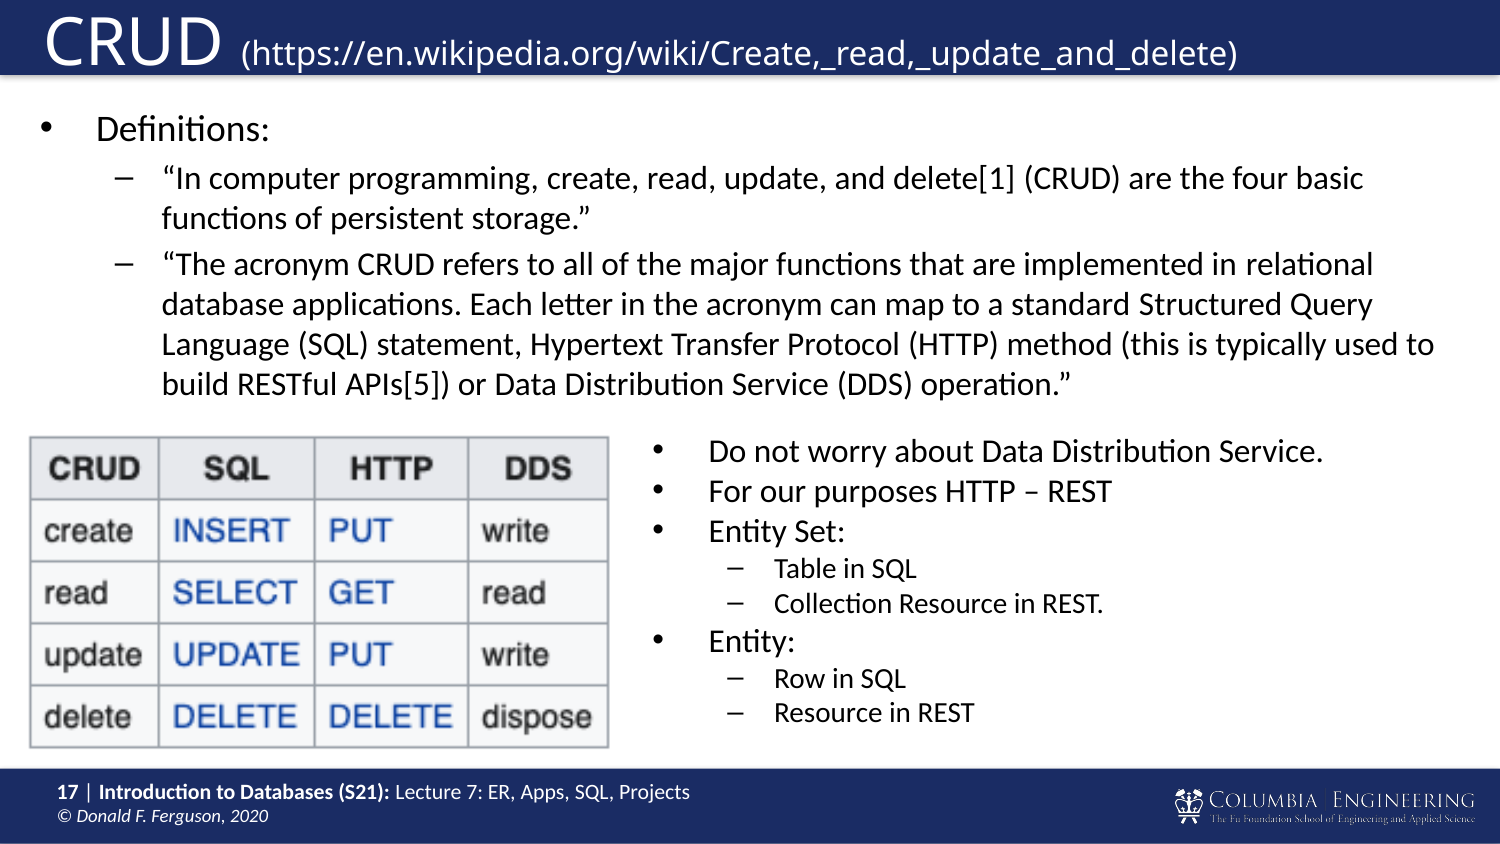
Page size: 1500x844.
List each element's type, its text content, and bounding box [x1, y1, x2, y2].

title CRUD (https://en.wikipedia.org/wiki/Create,_read,_update_and_delete) [28, 0, 1450, 73]
list Definitions: “In computer programming, create, read, update, and delete[1] (CRUD) are the four basic functions of persistent storage.” “The acronym CRUD refers to all of the major functions that are implemented in relational database applications. Each letter in the acronym can map to a standard Structured Query Language (SQL) statement, Hypertext Transfer Protocol (HTTP) method (this is typically used to build RESTful APIs[5]) or Data Distribution Service (DDS) operation.” [24, 96, 1475, 422]
text_box Do not worry about Data Distribution Service. For our purposes HTTP – REST Entity Set: Table in SQL Collection Resource in REST. Entity: Row in SQL Resource in REST [637, 421, 1463, 747]
picture [23, 430, 620, 756]
